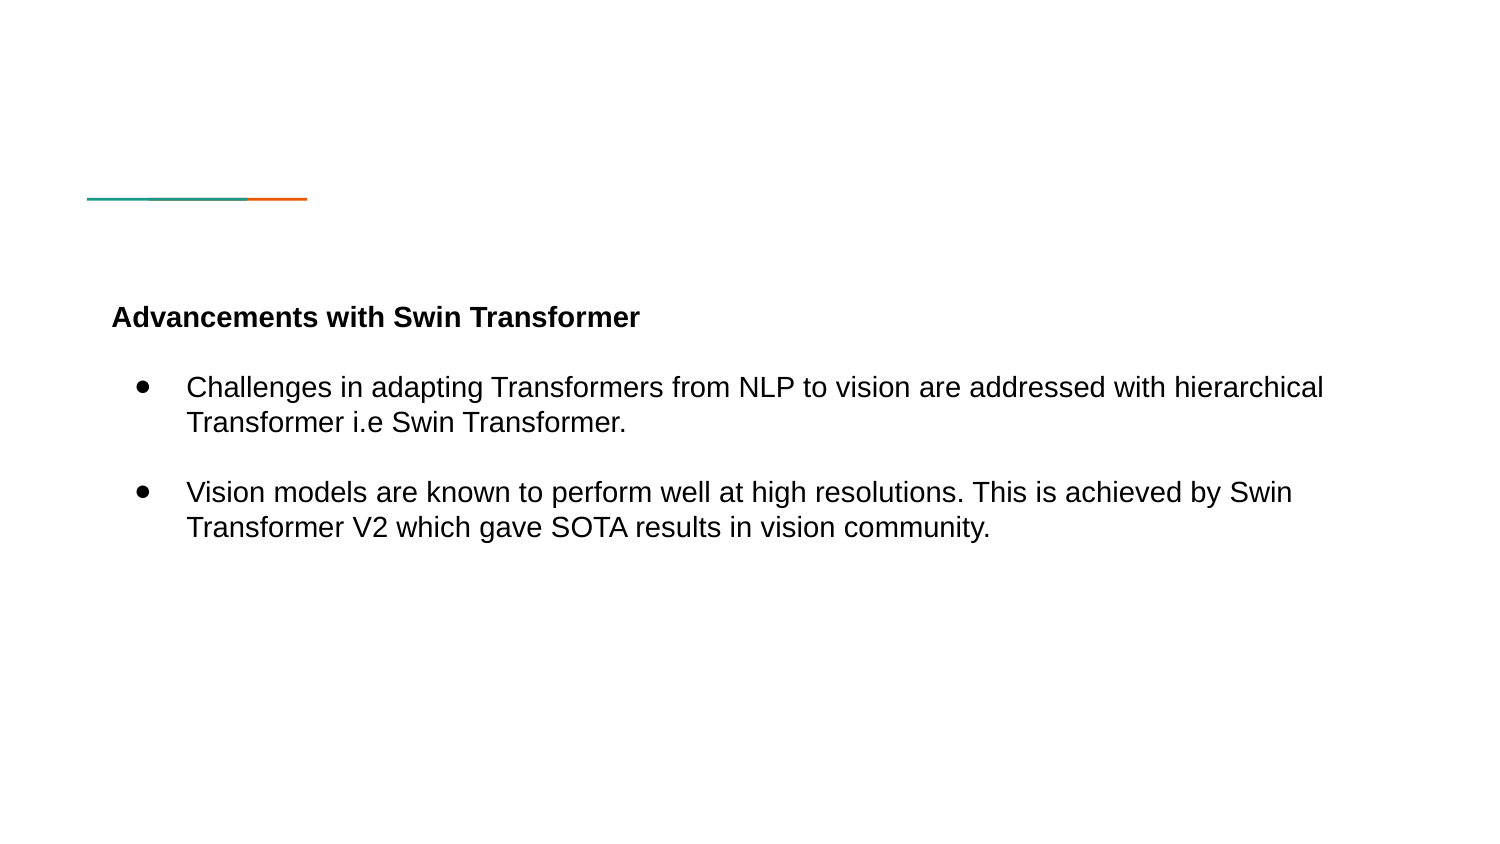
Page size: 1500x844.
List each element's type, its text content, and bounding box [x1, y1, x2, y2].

text_box Advancements with Swin Transformer Challenges in adapting Transformers from NLP to vision are addressed with hierarchical Transformer i.e Swin Transformer. Vision models are known to perform well at high resolutions. This is achieved by Swin Transformer V2 which gave SOTA results in vision community. [96, 213, 1370, 708]
